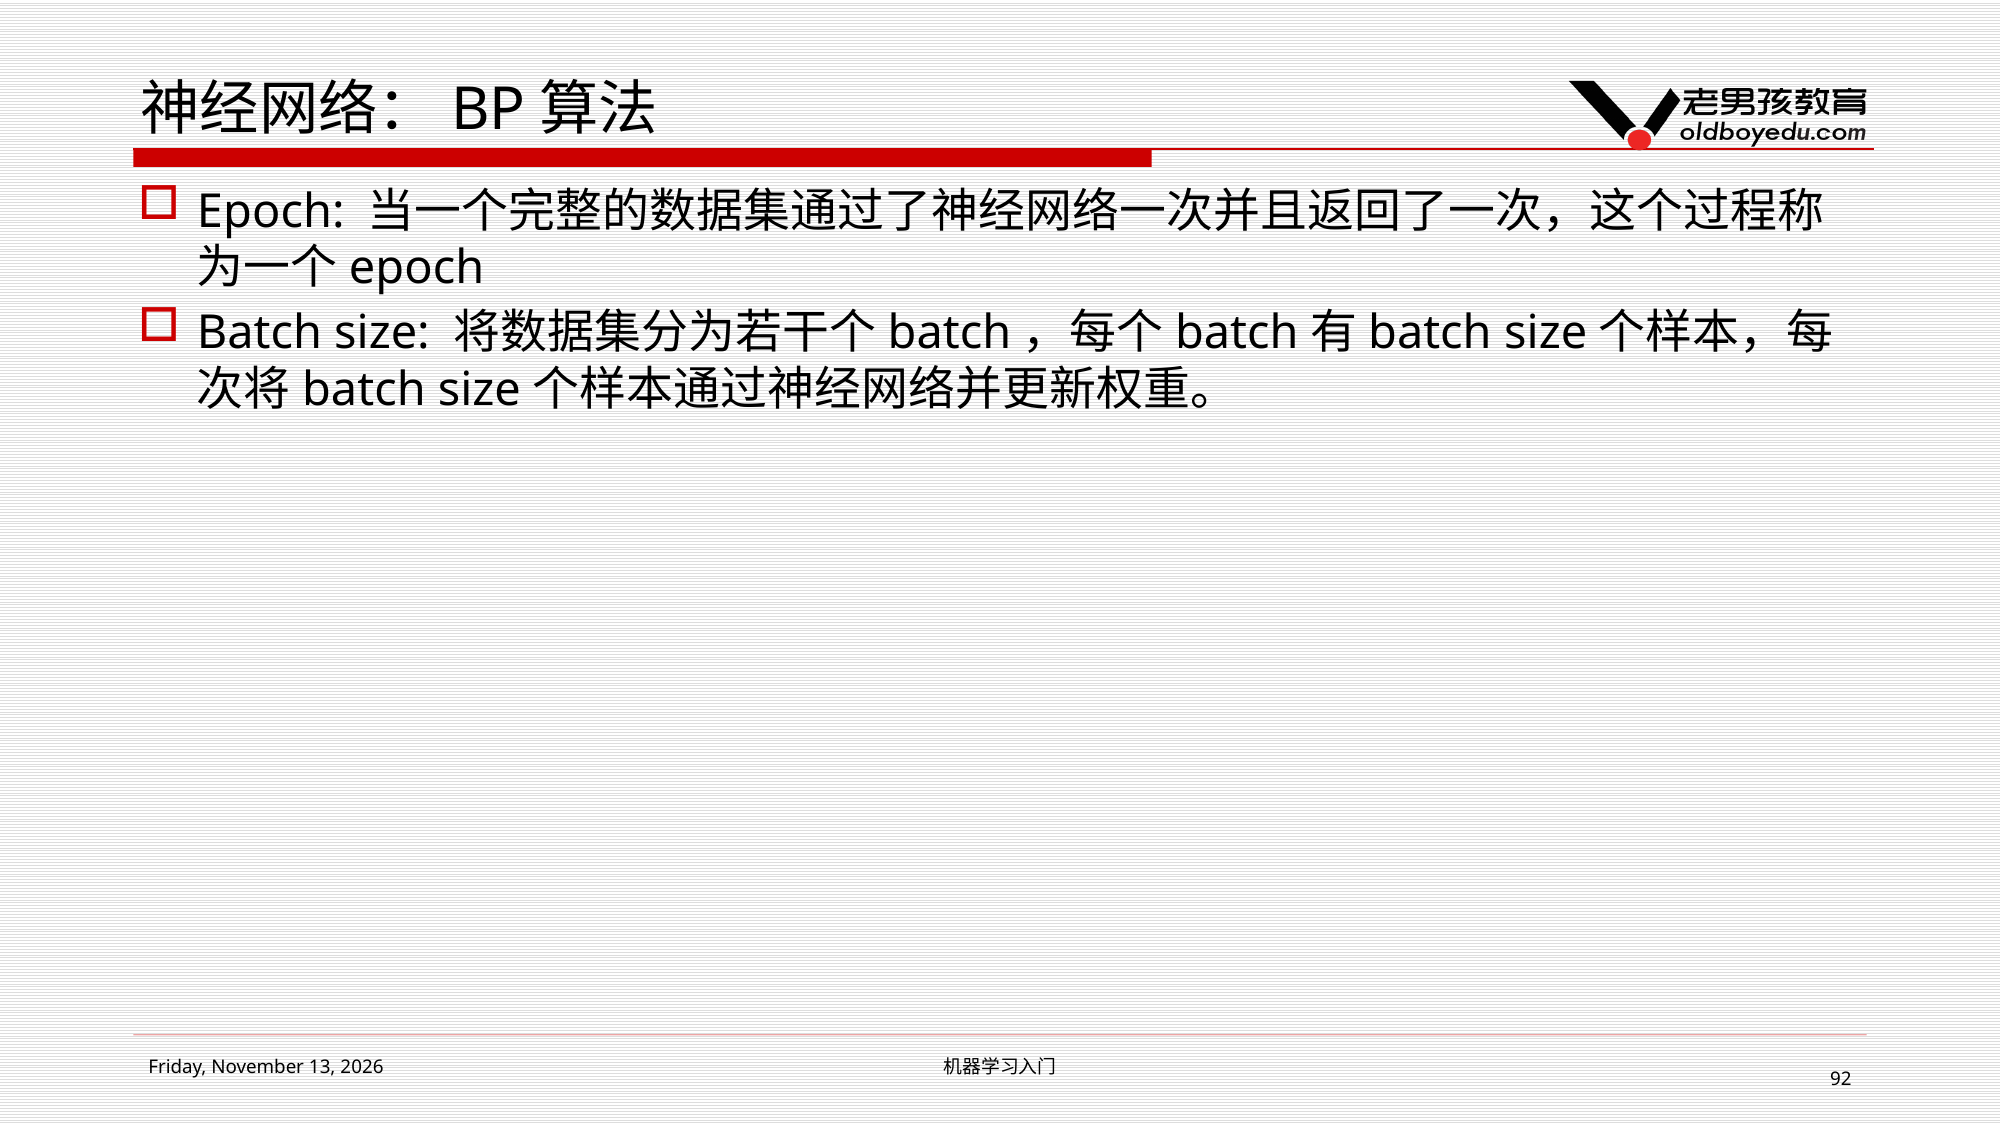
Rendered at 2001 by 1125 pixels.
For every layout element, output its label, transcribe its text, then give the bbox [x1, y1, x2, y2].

list Epoch: 当一个完整的数据集通过了神经网络一次并且返回了一次，这个过程称为一个epoch Batch size: 将数据集分为若干个batch，每个batch有batch size个样本，每次将batch size个样本通过神经网络并更新权重。 [123, 172, 1874, 988]
title 神经网络：BP算法 [125, 50, 1876, 149]
footer 机器学习入门 [683, 1046, 1317, 1103]
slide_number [133, 1046, 567, 1103]
slide_number 92 [1433, 1058, 1867, 1103]
